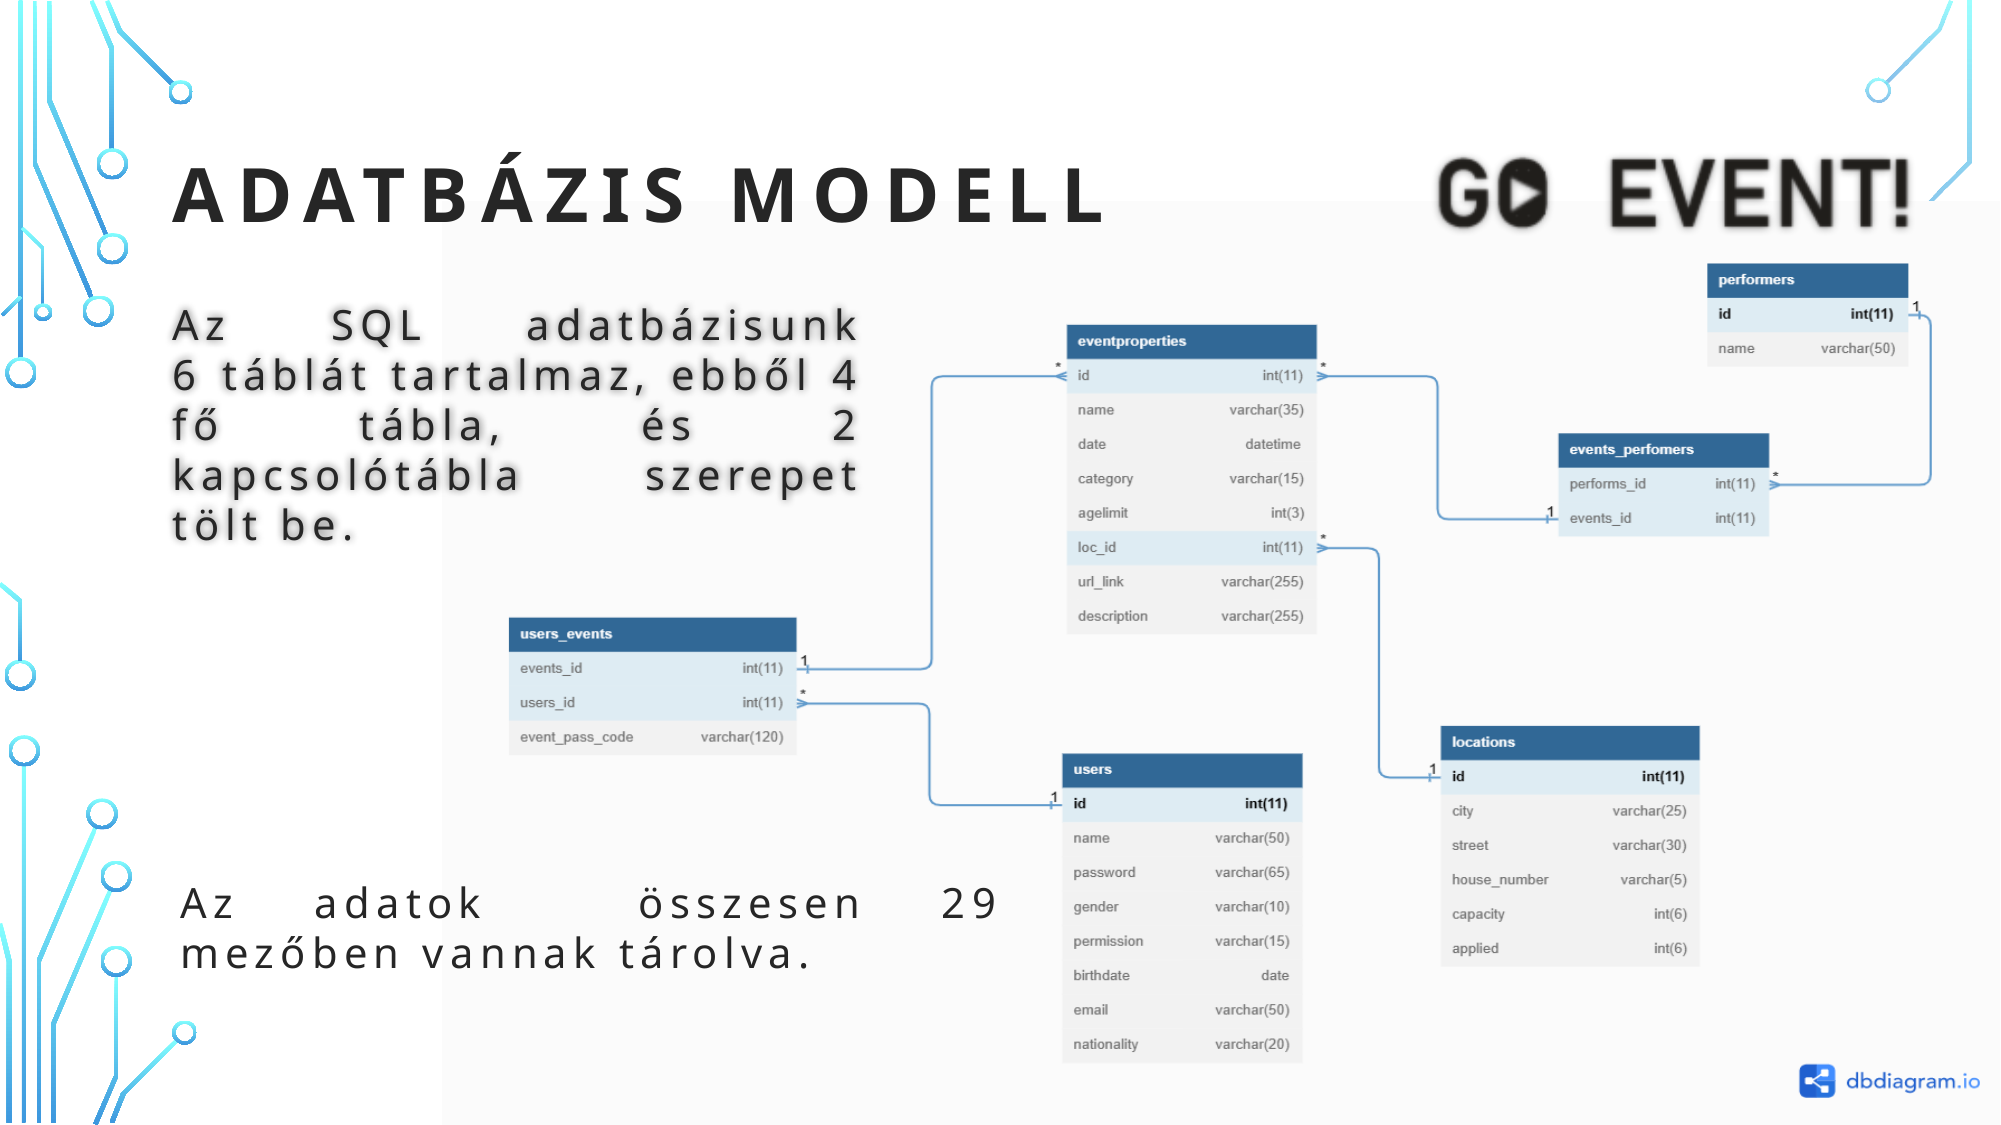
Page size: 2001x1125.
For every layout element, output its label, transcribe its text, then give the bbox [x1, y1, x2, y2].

text_box Az adatok összesen 29 mezőben vannak tárolva. [165, 869, 442, 985]
text_box ADATBÁZIS MODELL [157, 118, 1435, 278]
picture [442, 142, 2000, 1125]
text_box Az SQL adatbázisunk 6 táblát tartalmaz, ebből 4 fő tábla, és 2 kapcsolótábla szerepet tölt be. [157, 332, 442, 602]
